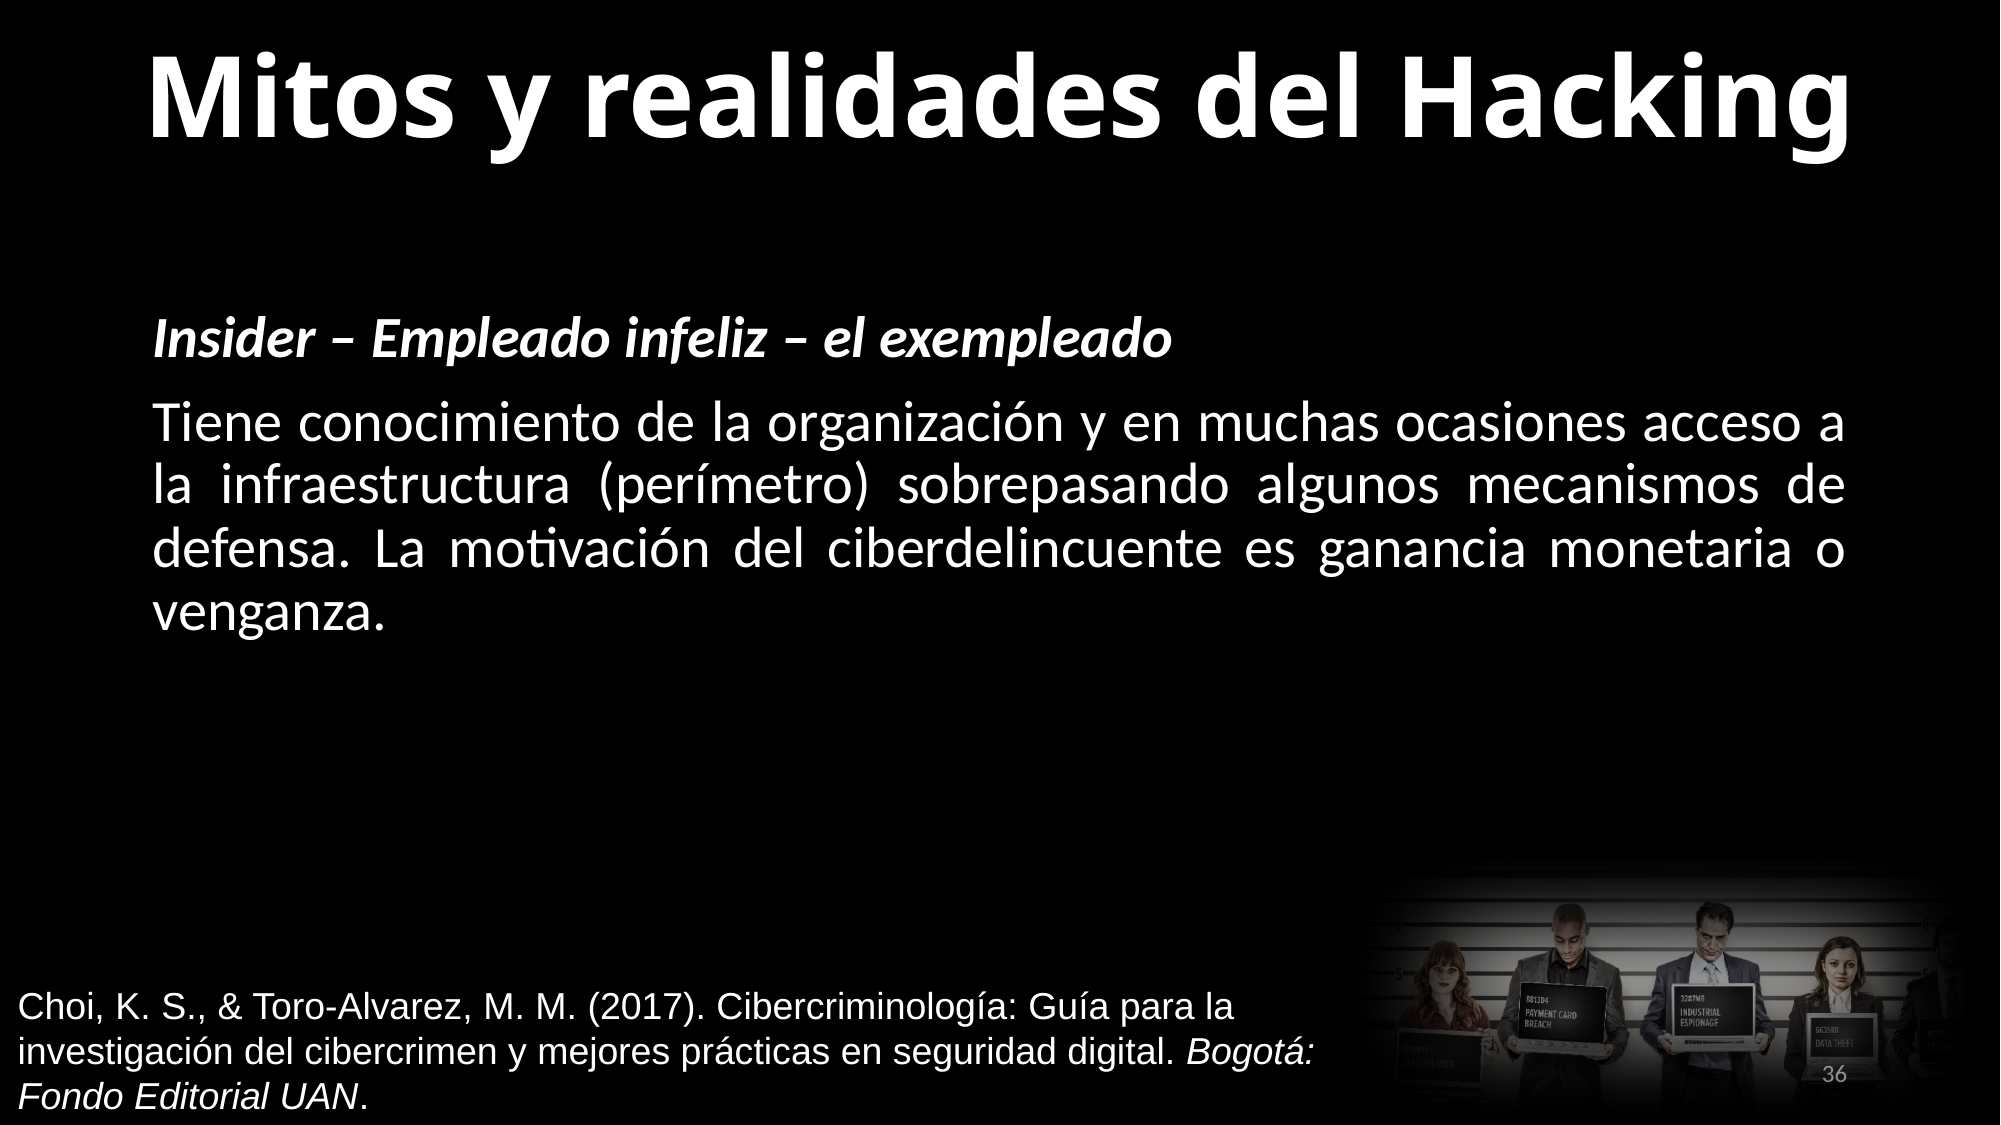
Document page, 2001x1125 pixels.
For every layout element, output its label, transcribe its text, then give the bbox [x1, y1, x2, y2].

text_box Choi, K. S., & Toro-Alvarez, M. M. (2017). Cibercriminología: Guía para la investigación del cibercrimen y mejores prácticas en seguridad digital. Bogotá: Fondo Editorial UAN. [2, 974, 1337, 1125]
picture [1342, 844, 1987, 1125]
text_box Mitos y realidades del Hacking [0, 17, 2000, 167]
list Insider – Empleado infeliz – el exempleado Tiene conocimiento de la organización y en muchas ocasiones acceso a la infraestructura (perímetro) sobrepasando algunos mecanismos de defensa. La motivación del ciberdelincuente es ganancia monetaria o venganza. [137, 299, 1863, 1014]
